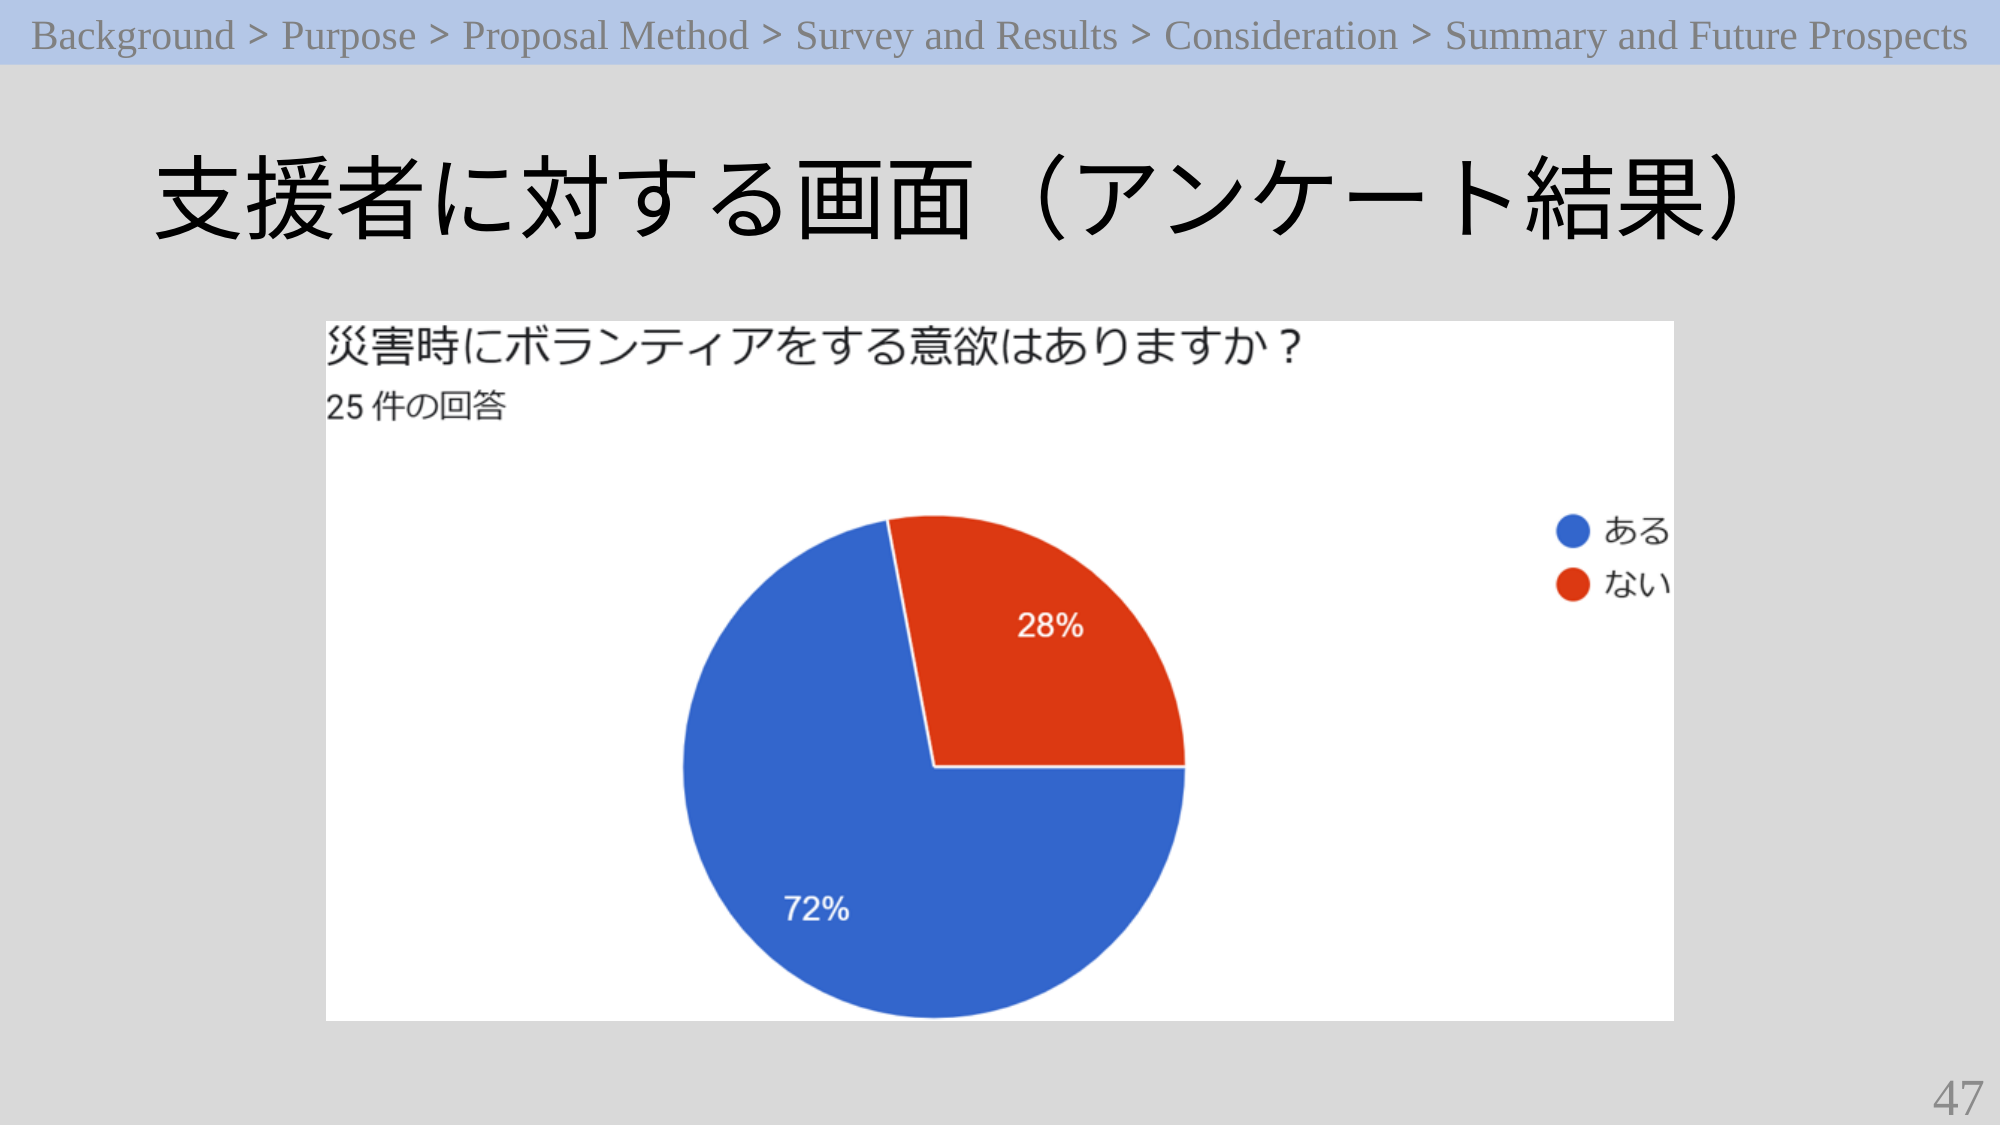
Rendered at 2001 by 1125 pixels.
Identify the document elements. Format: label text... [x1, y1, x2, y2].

slide_number 47 [1550, 1065, 2000, 1125]
text_box Background > Purpose > Proposal Method > Survey and Results > Consideration > Summary and Future Prospects [0, 0, 2000, 65]
title 支援者に対する画面（アンケート結果） [137, 127, 1863, 278]
picture [325, 321, 1674, 1021]
